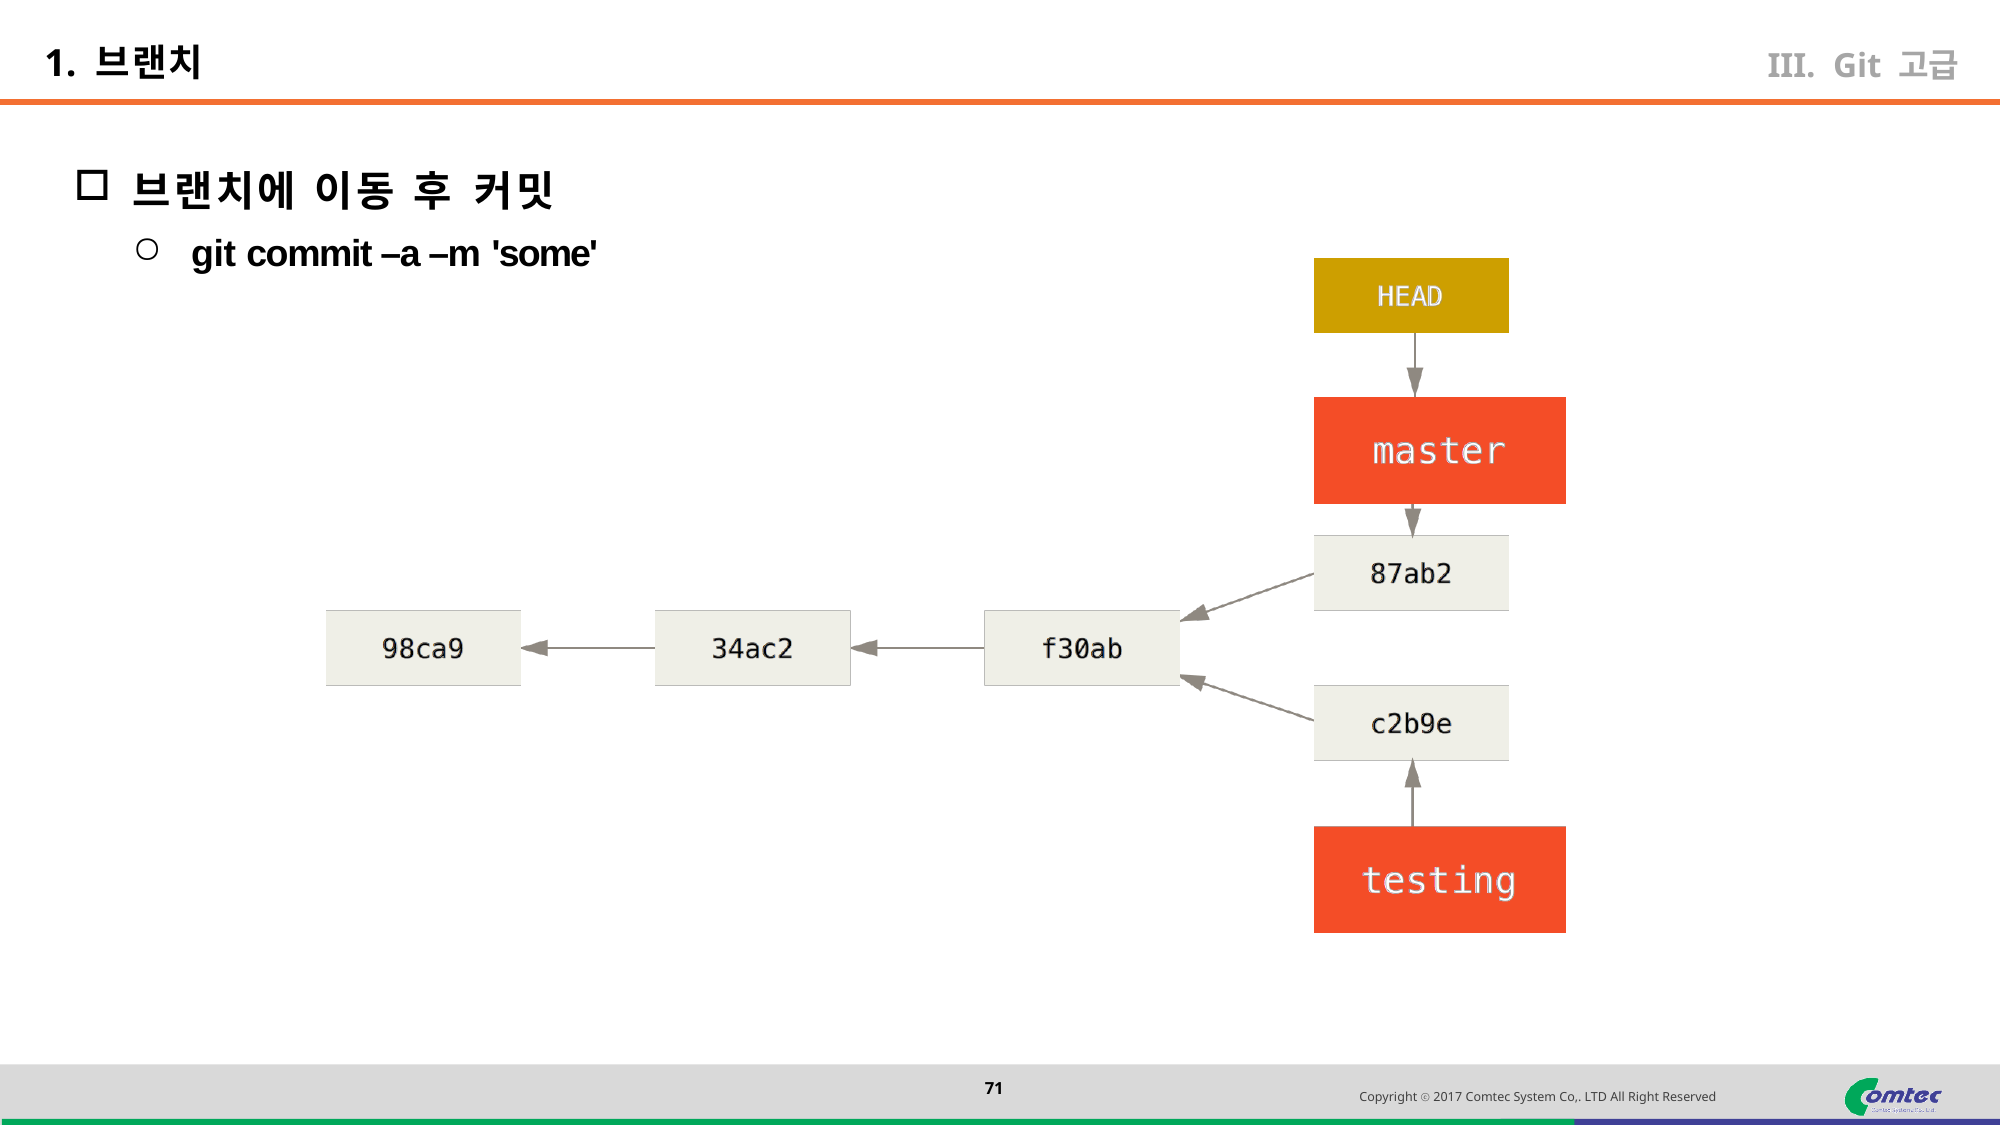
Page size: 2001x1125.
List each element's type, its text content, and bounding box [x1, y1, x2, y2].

text_box [267, 182, 1627, 1009]
picture [1842, 1074, 1944, 1118]
list 1. 브랜치 [44, 28, 1149, 92]
list Git 고급 [1158, 28, 1960, 92]
text_box 브랜치에 이동 후 커밋 git commit –a –m 'some' [71, 147, 617, 275]
